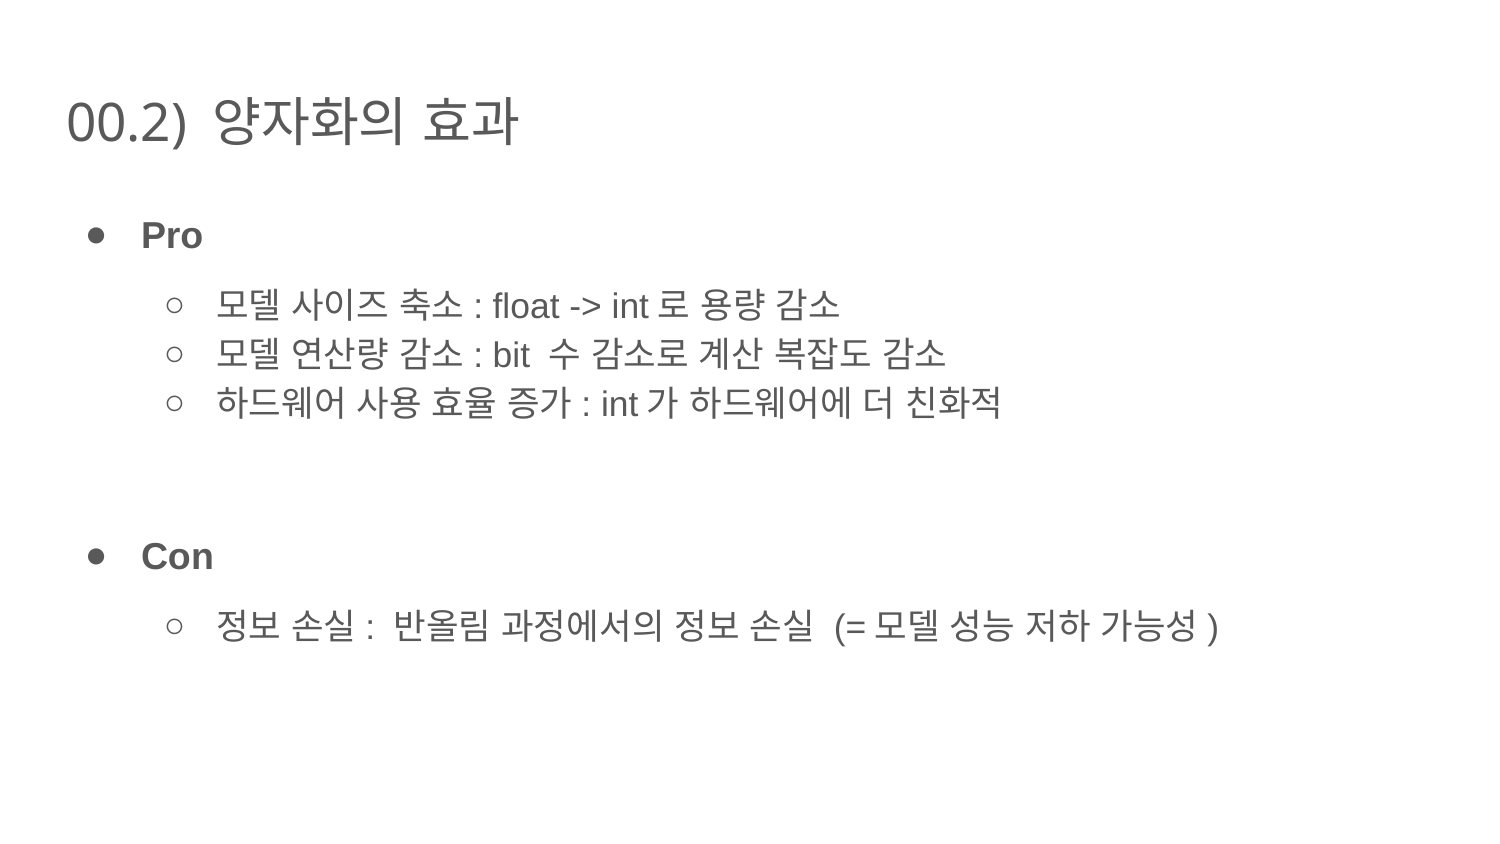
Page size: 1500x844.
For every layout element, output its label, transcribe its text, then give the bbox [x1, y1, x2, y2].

title 00.2) 양자화의 효과 [51, 72, 1449, 167]
list Pro 모델 사이즈 축소: float -> int로 용량 감소 모델 연산량 감소: bit 수 감소로 계산 복잡도 감소 하드웨어 사용 효율 증가: int가 하드웨어에 더 친화적 Con 정보 손실: 반올림 과정에서의 정보 손실 (=모델 성능 저하 가능성) [51, 189, 1449, 750]
